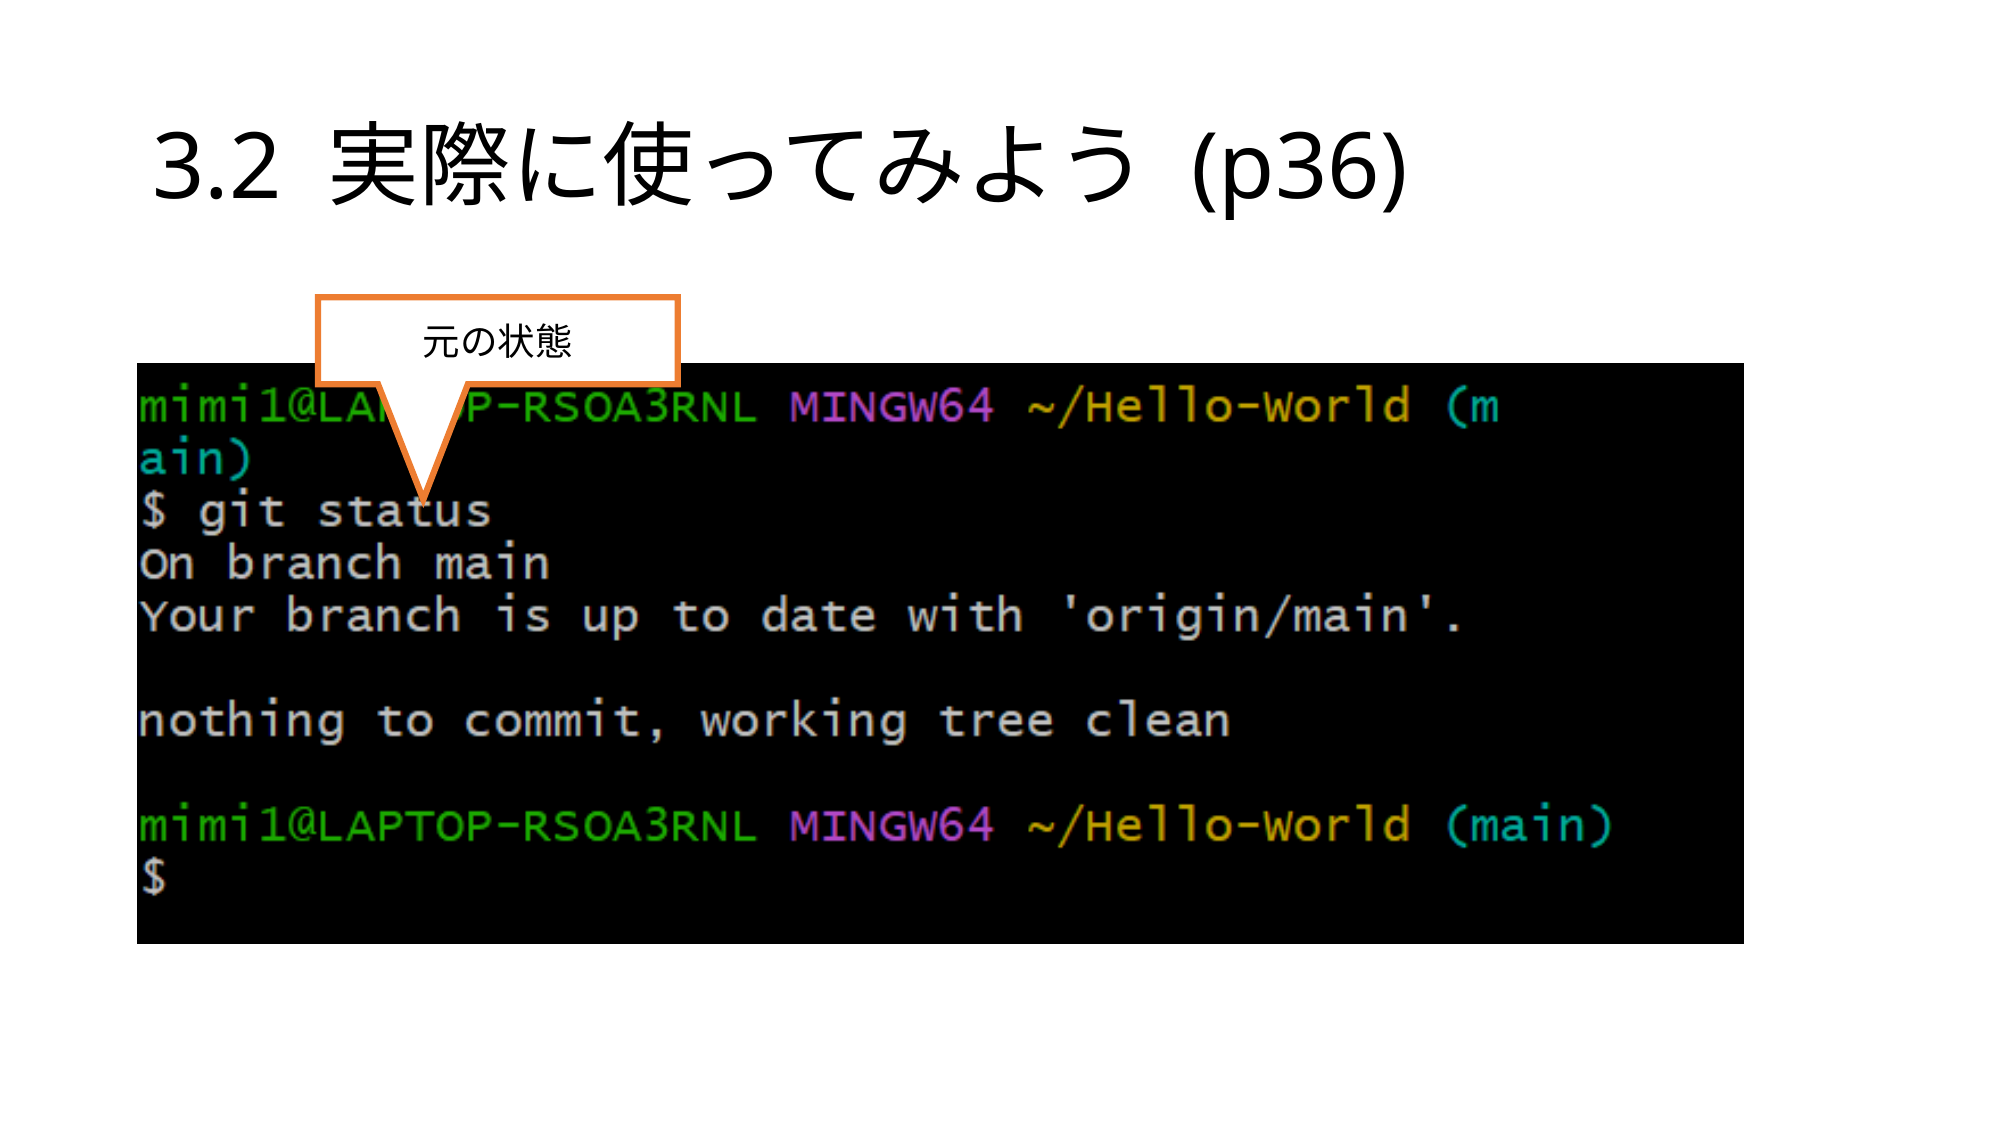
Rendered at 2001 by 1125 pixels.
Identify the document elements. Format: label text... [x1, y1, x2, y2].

title 3.2 実際に使ってみよう (p36) [137, 59, 1863, 278]
text_box 元の状態 [317, 296, 679, 363]
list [137, 363, 1744, 944]
